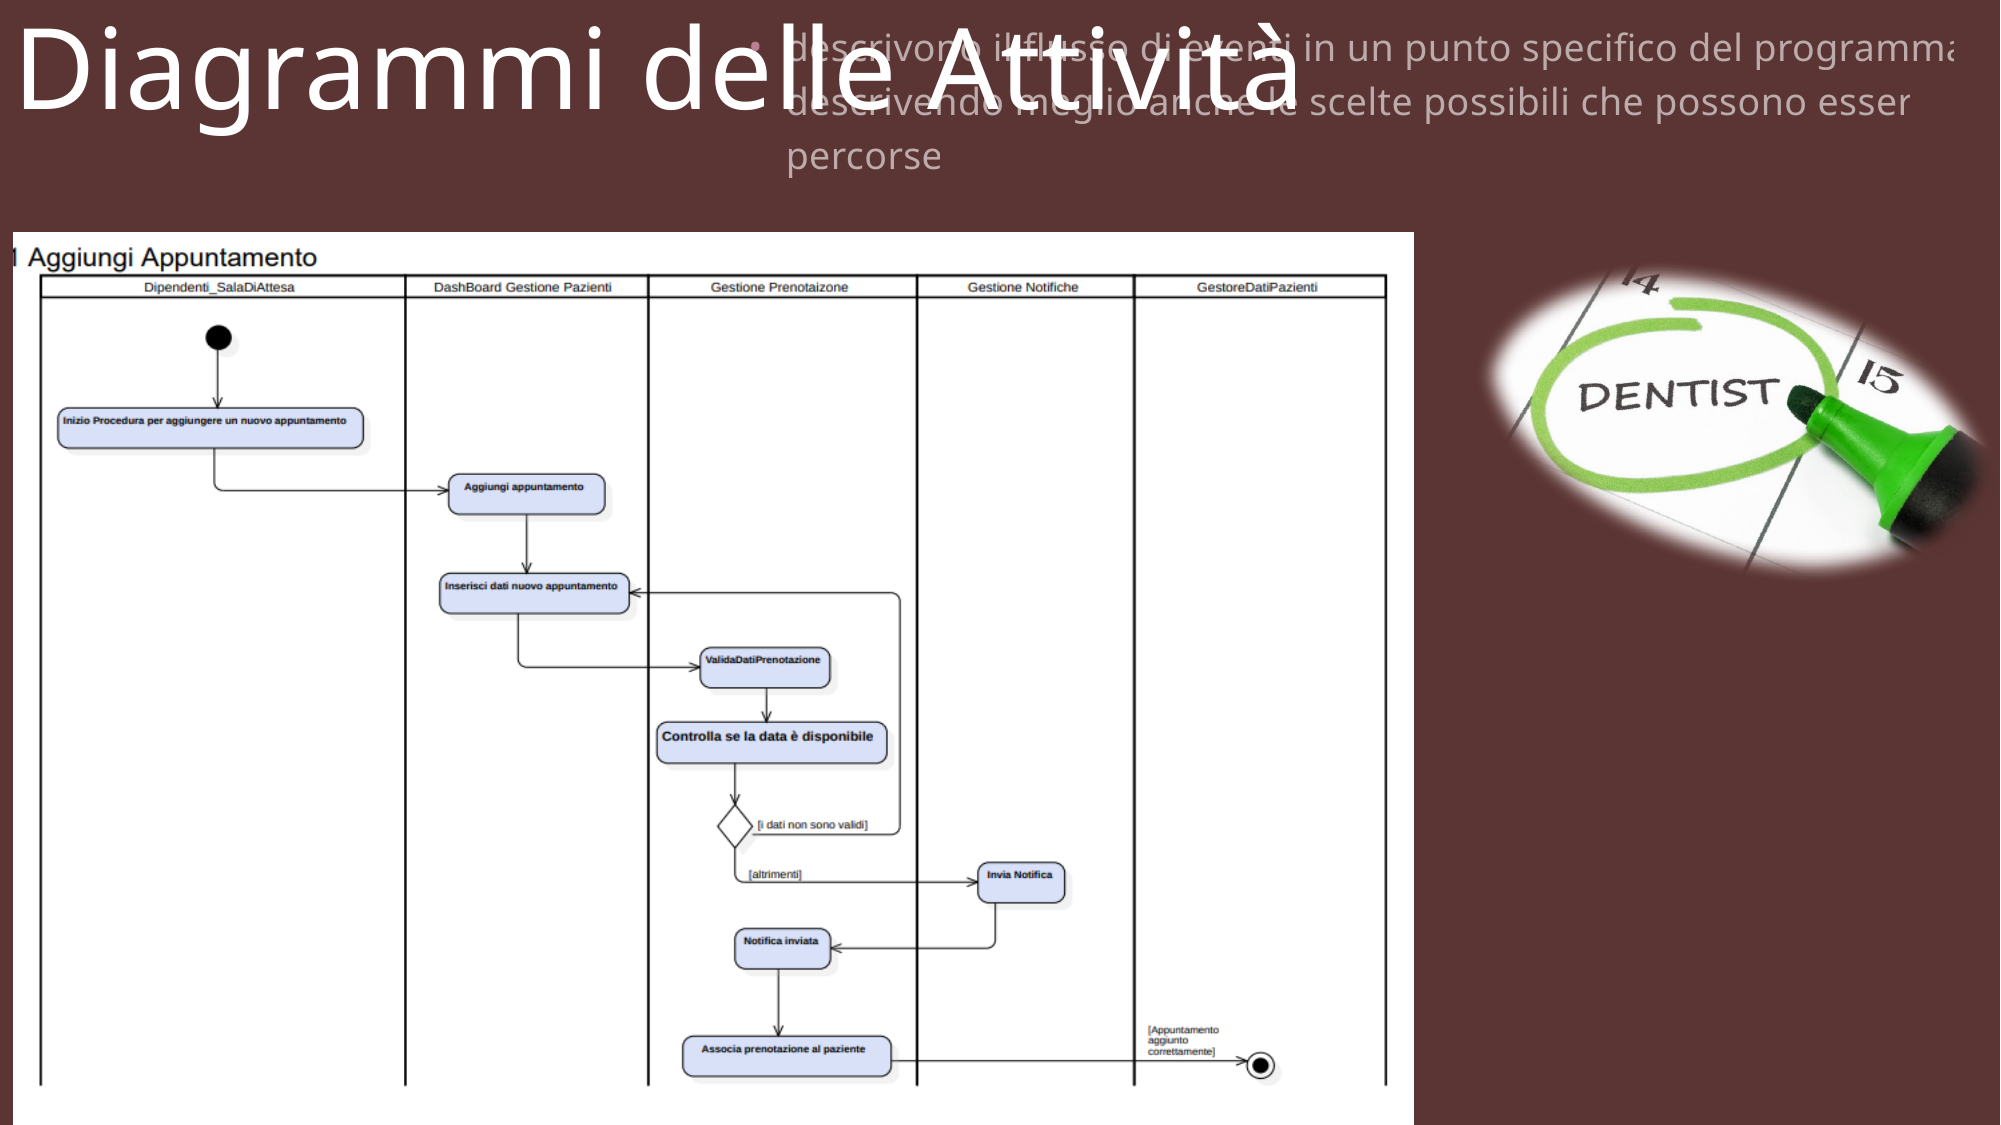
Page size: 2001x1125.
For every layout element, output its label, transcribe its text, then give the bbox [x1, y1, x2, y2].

list descrivono il flusso di eventi in un punto specifico del programma, descrivendo meglio anche le scelte possibili che possono essere percorse [748, 14, 2000, 206]
picture [13, 232, 1414, 1125]
picture [1466, 270, 2000, 574]
title Diagrammi delle Attività [13, 14, 1773, 258]
